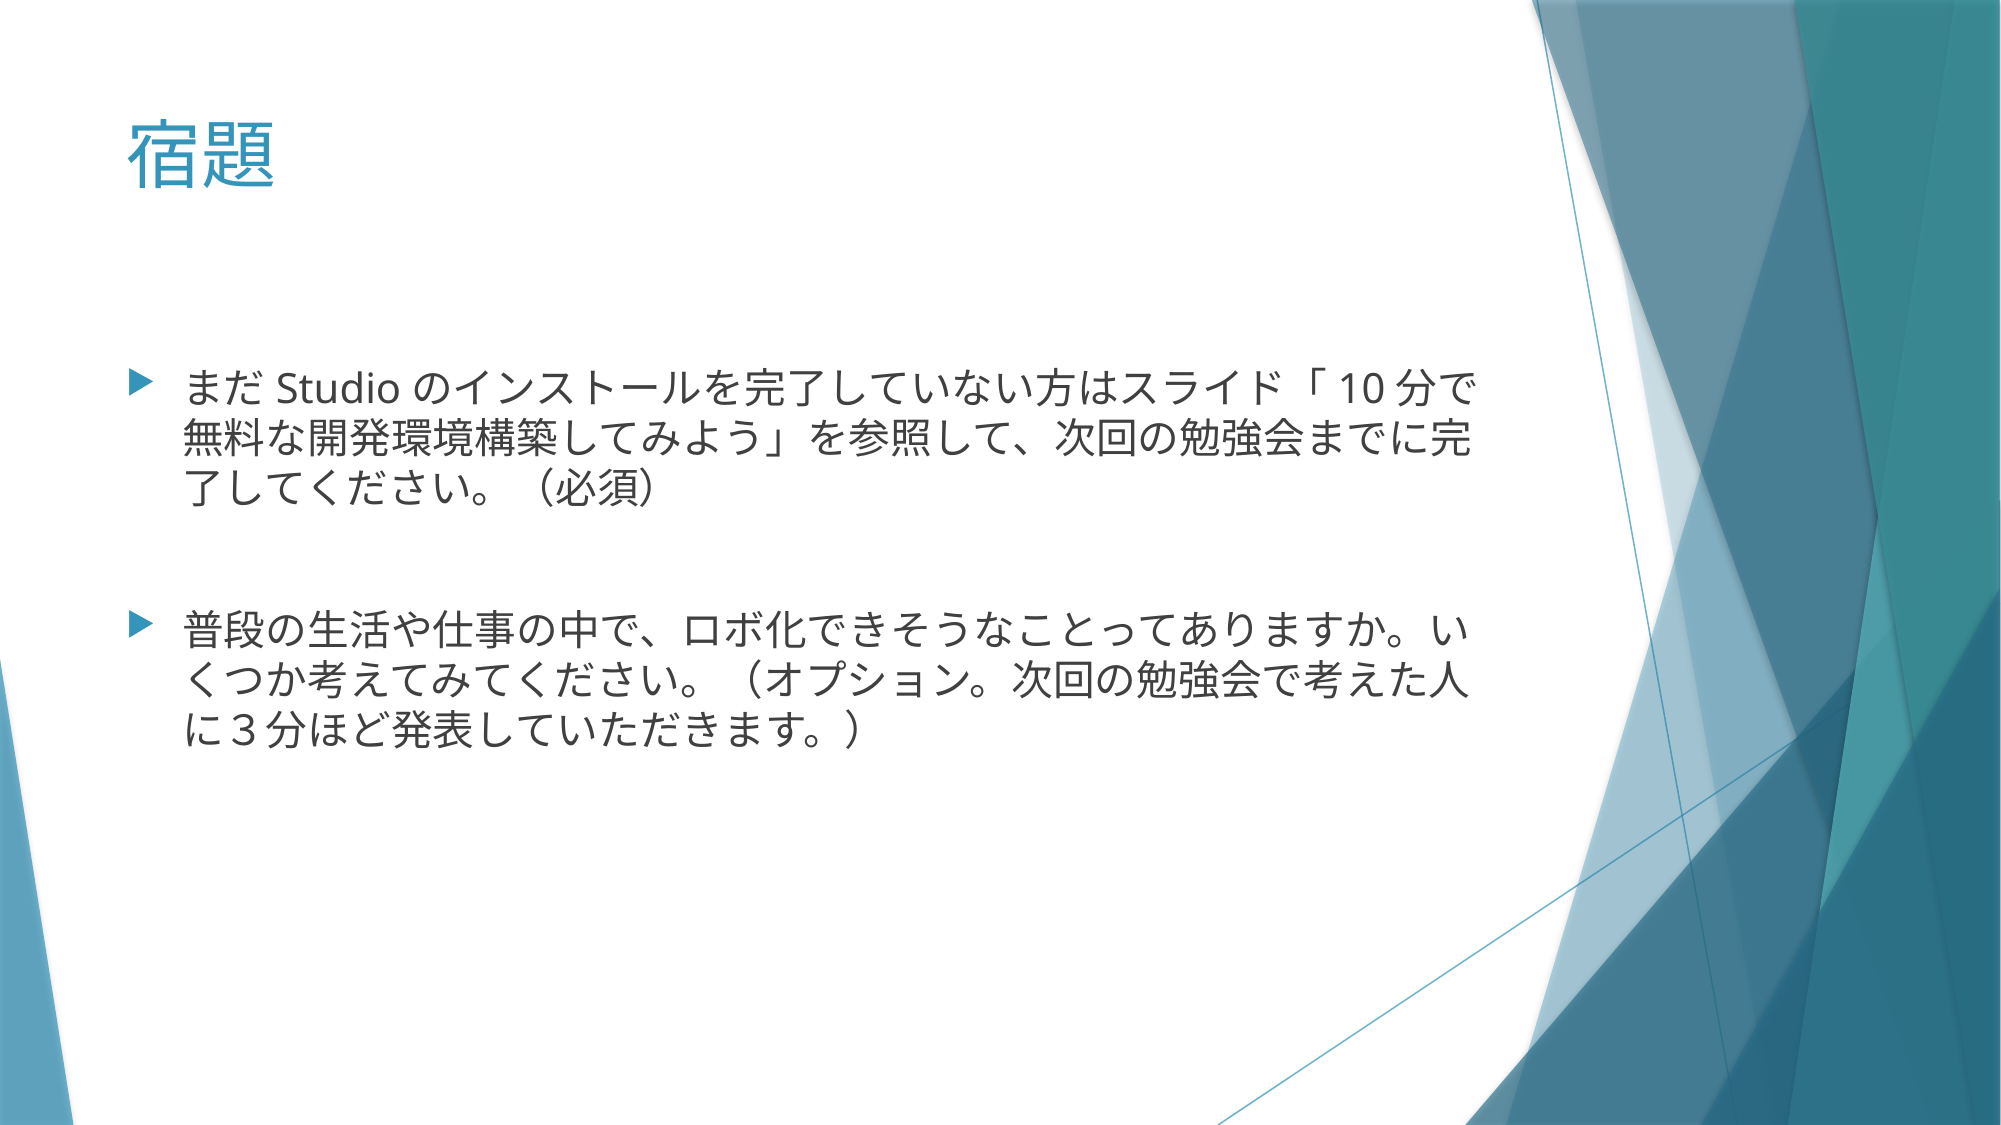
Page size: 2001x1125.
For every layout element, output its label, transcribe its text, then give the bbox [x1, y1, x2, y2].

title 宿題 [111, 99, 1522, 317]
list まだStudioのインストールを完了していない方はスライド「10分で無料な開発環境構築してみよう」を参照して、次回の勉強会までに完了してください。（必須） 普段の生活や仕事の中で、ロボ化できそうなことってありますか。いくつか考えてみてください。（オプション。次回の勉強会で考えた人に３分ほど発表していただきます。） [111, 354, 1522, 992]
